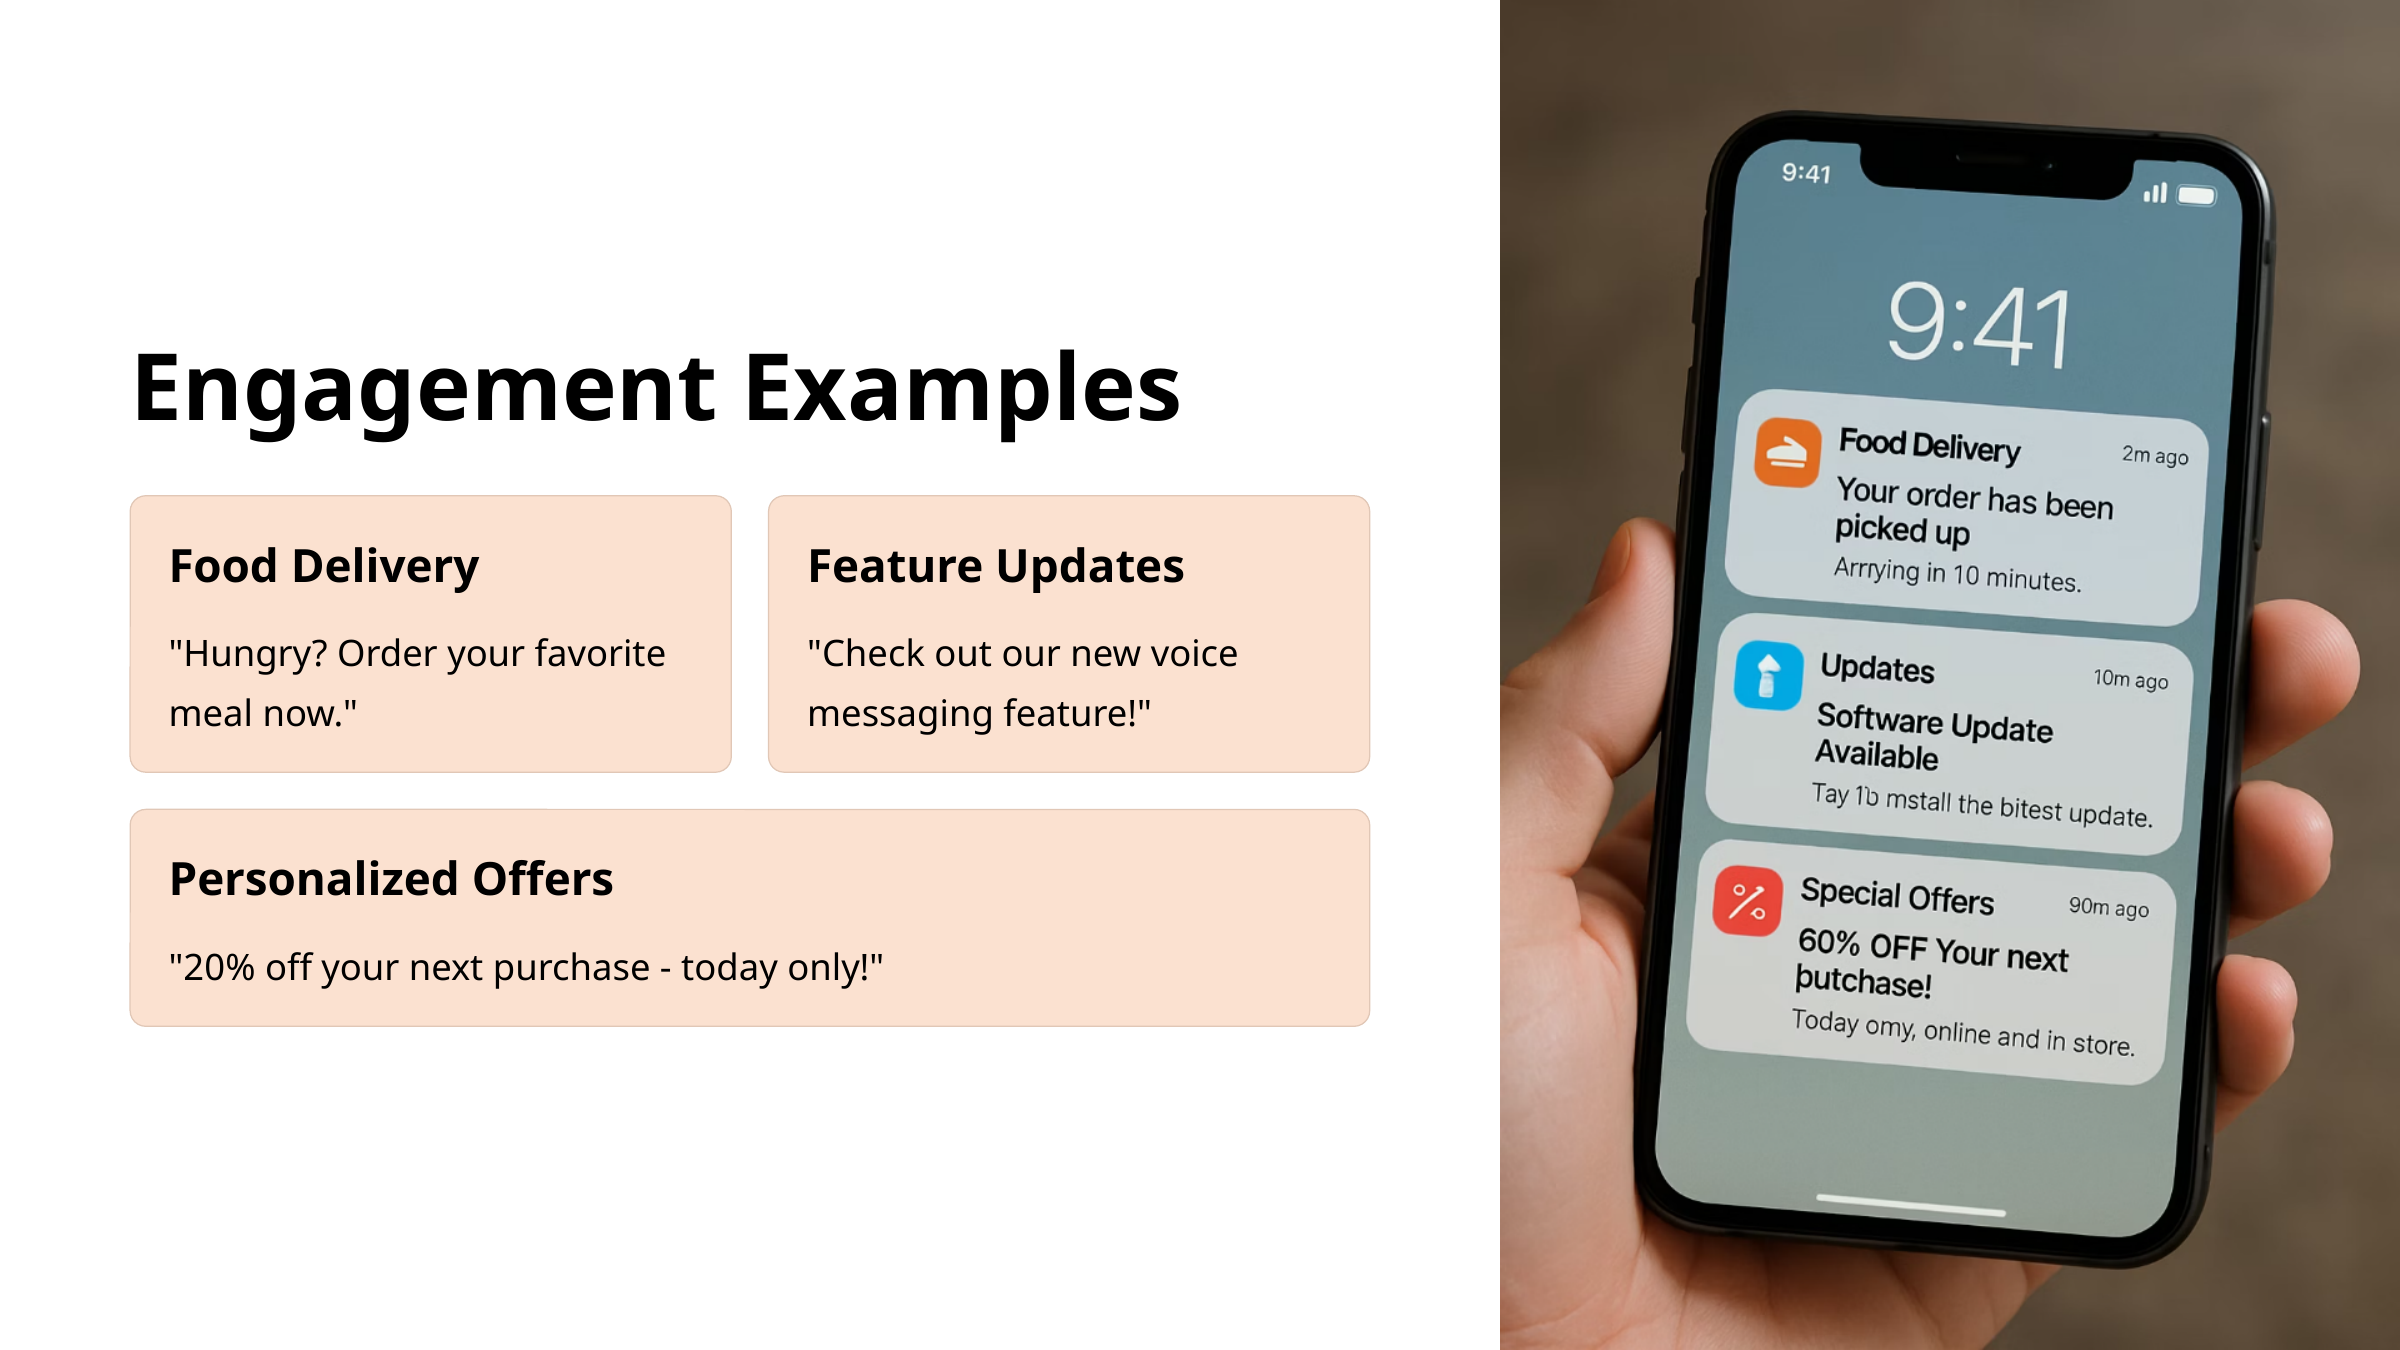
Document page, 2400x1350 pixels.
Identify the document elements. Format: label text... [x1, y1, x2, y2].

text_box Personalized Offers [168, 847, 634, 906]
picture [1499, 0, 2400, 1350]
text_box [768, 495, 1370, 773]
text_box Engagement Examples [130, 323, 1167, 440]
text_box [130, 495, 732, 773]
text_box [130, 809, 1370, 1027]
text_box "Hungry? Order your favorite meal now." [168, 614, 693, 734]
text_box "Check out our new voice messaging feature!" [806, 614, 1332, 734]
text_box Feature Updates [806, 534, 1273, 593]
text_box Food Delivery [168, 534, 634, 593]
text_box "20% off your next purchase - today only!" [168, 928, 1332, 988]
